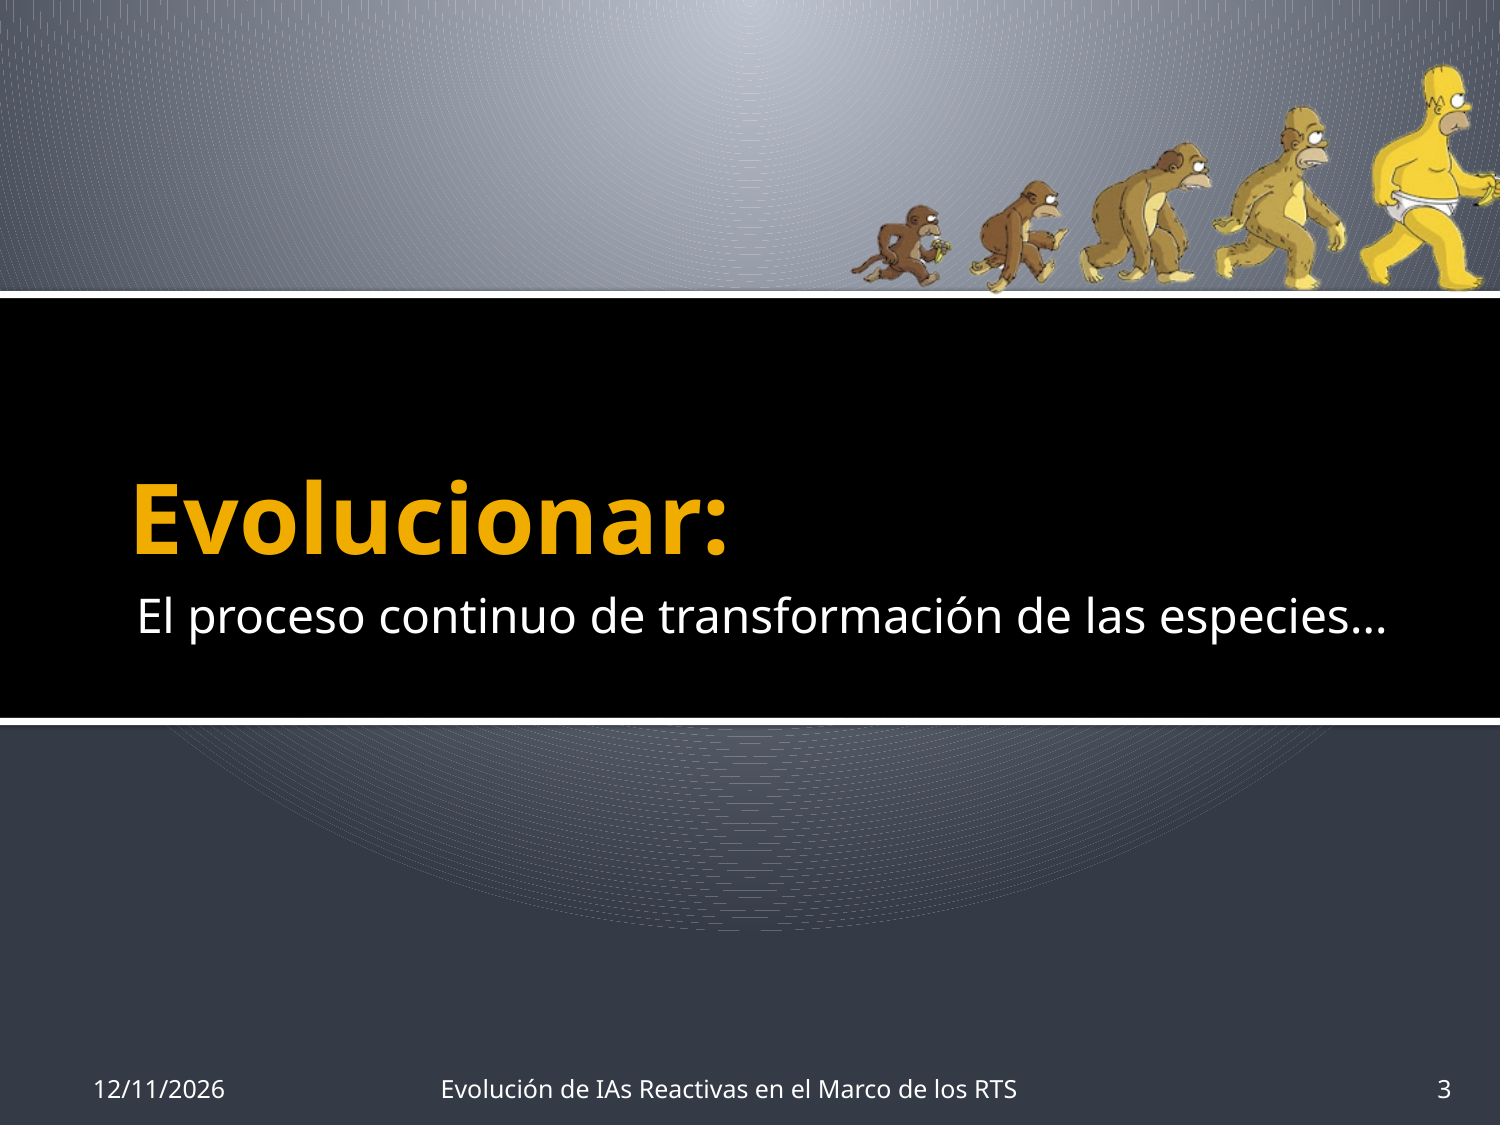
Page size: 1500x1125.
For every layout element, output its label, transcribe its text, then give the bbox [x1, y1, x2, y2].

picture [832, 54, 1500, 297]
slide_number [75, 1062, 425, 1108]
list El proceso continuo de transformación de las especies… [112, 586, 1429, 699]
title Evolucionar: [113, 305, 1429, 575]
footer Evolución de IAs Reactivas en el Marco de los RTS [433, 1062, 1337, 1108]
slide_number 3 [1345, 1062, 1467, 1108]
